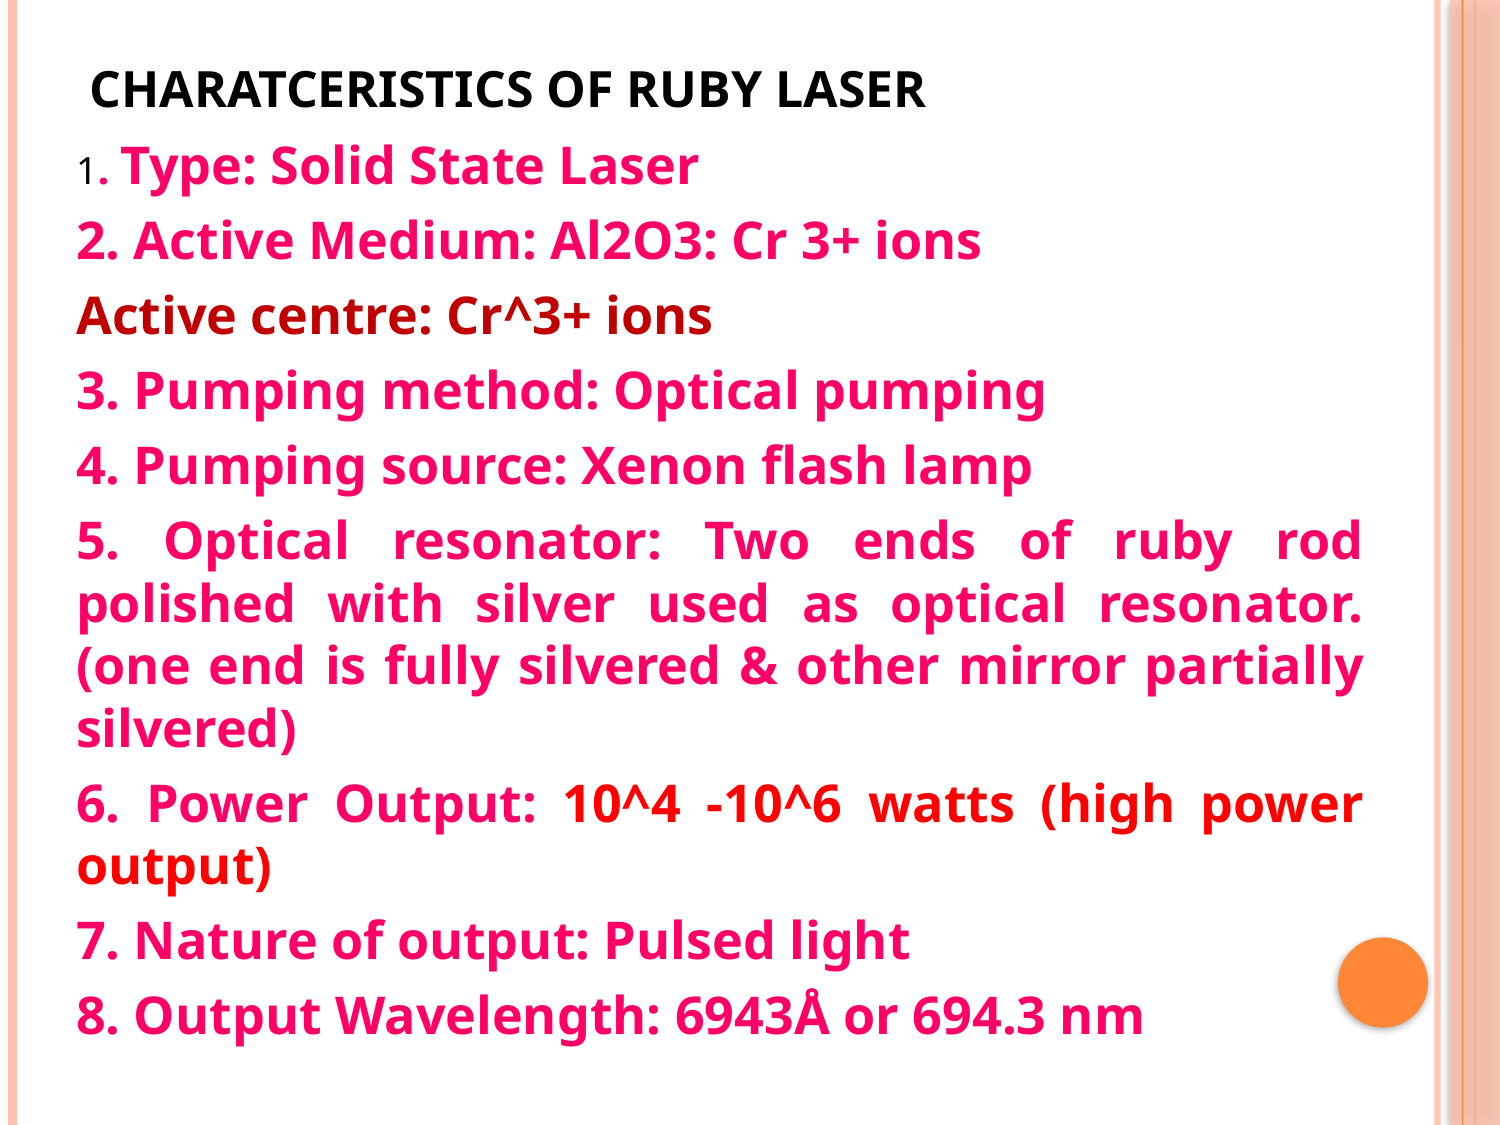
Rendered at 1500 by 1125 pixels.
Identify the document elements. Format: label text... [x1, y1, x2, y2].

title CHARATCERISTICS of RUBY laser [75, 45, 1300, 125]
list 1. Type: Solid State Laser 2. Active Medium: Al2O3: Cr 3+ ions Active centre: Cr^3+ ions 3. Pumping method: Optical pumping 4. Pumping source: Xenon flash lamp 5. Optical resonator: Two ends of ruby rod polished with silver used as optical resonator. (one end is fully silvered & other mirror partially silvered) 6. Power Output: 10^4 -10^6 watts (high power output) 7. Nature of output: Pulsed light 8. Output Wavelength: 6943Å or 694.3 nm [60, 125, 1380, 1062]
